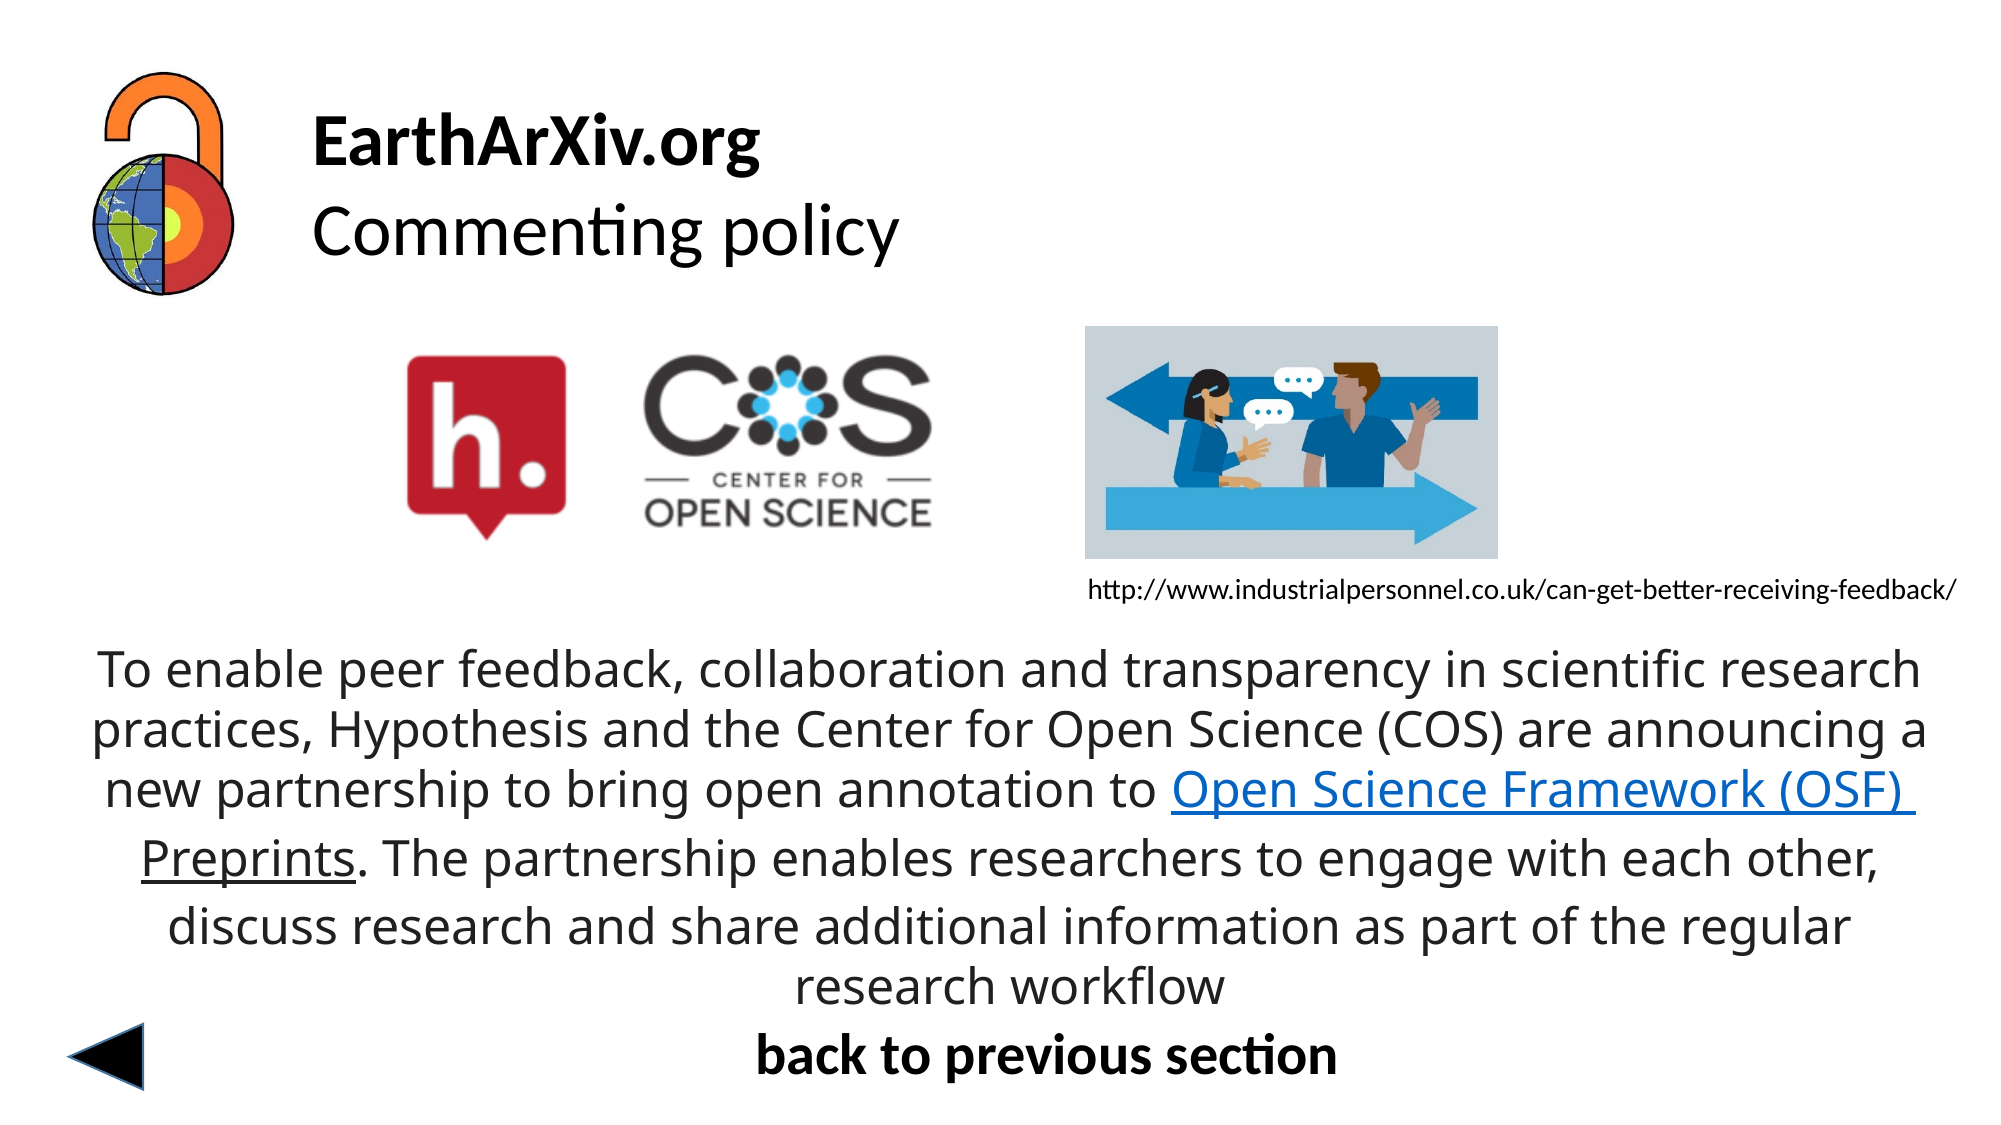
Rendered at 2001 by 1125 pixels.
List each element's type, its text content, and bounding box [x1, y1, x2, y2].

text_box [66, 1022, 145, 1092]
text_box http://www.industrialpersonnel.co.uk/can-get-better-receiving-feedback/ [1072, 562, 2000, 613]
picture [69, 64, 265, 300]
text_box back to previous section [740, 1008, 1391, 1094]
text_box To enable peer feedback, collaboration and transparency in scientific research practices, Hypothesis and the Center for Open Science (COS) are announcing a new partnership to bring open annotation to Open Science Framework (OSF) Preprints. The partnership enables researchers to engage with each other, discuss research and share additional information as part of the regular research workflow [66, 630, 1955, 1022]
text_box EarthArXiv.org Commenting policy [297, 83, 1897, 279]
picture [337, 254, 1011, 631]
picture [1085, 326, 1498, 559]
